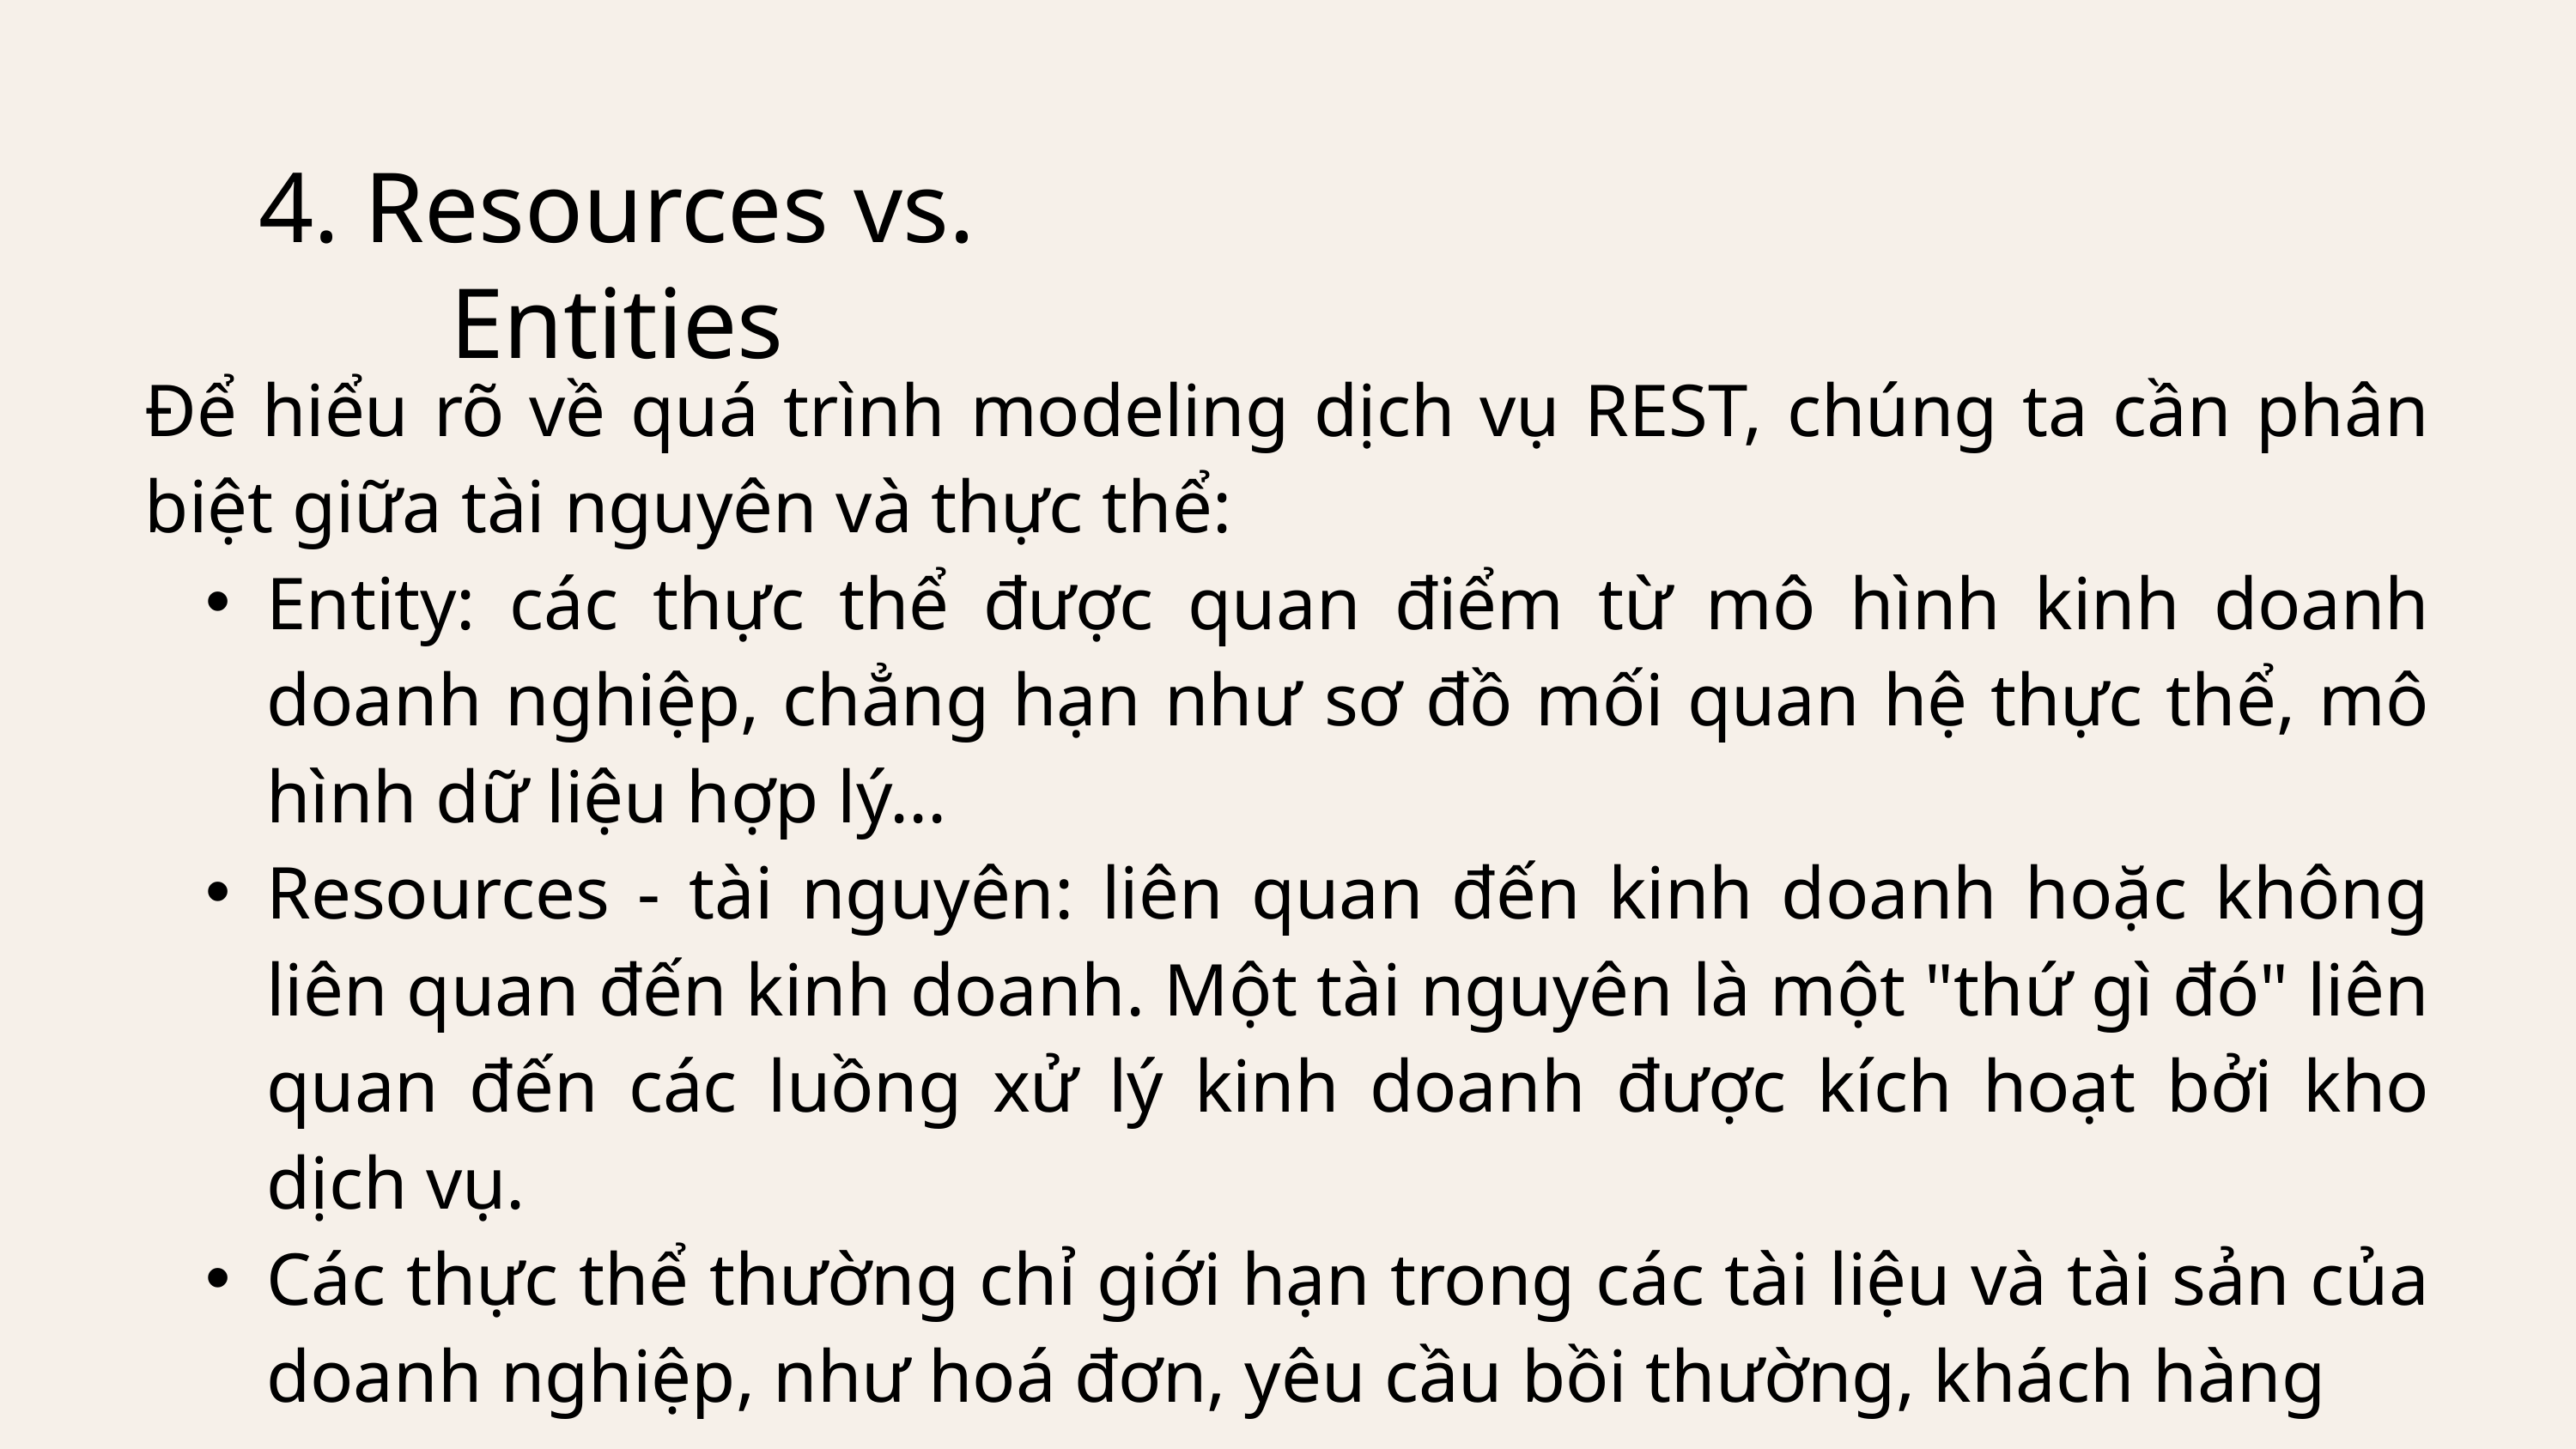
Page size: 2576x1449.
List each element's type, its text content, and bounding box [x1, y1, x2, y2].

text_box 4. Resources vs. Entities [100, 146, 1134, 379]
text_box Để hiểu rõ về quá trình modeling dịch vụ REST, chúng ta cần phân biệt giữa tài nguyên và thực thể: Entity: các thực thể được quan điểm từ mô hình kinh doanh doanh nghiệp, chẳng hạn như sơ đồ mối quan hệ thực thể, mô hình dữ liệu hợp lý... Resources - tài nguyên: liên quan đến kinh doanh hoặc không liên quan đến kinh doanh. Một tài nguyên là một "thứ gì đó" liên quan đến các luồng xử lý kinh doanh được kích hoạt bởi kho dịch vụ. Các thực thể thường chỉ giới hạn trong các tài liệu và tài sản của doanh nghiệp, như hoá đơn, yêu cầu bồi thường, khách hàng [144, 354, 2432, 1416]
